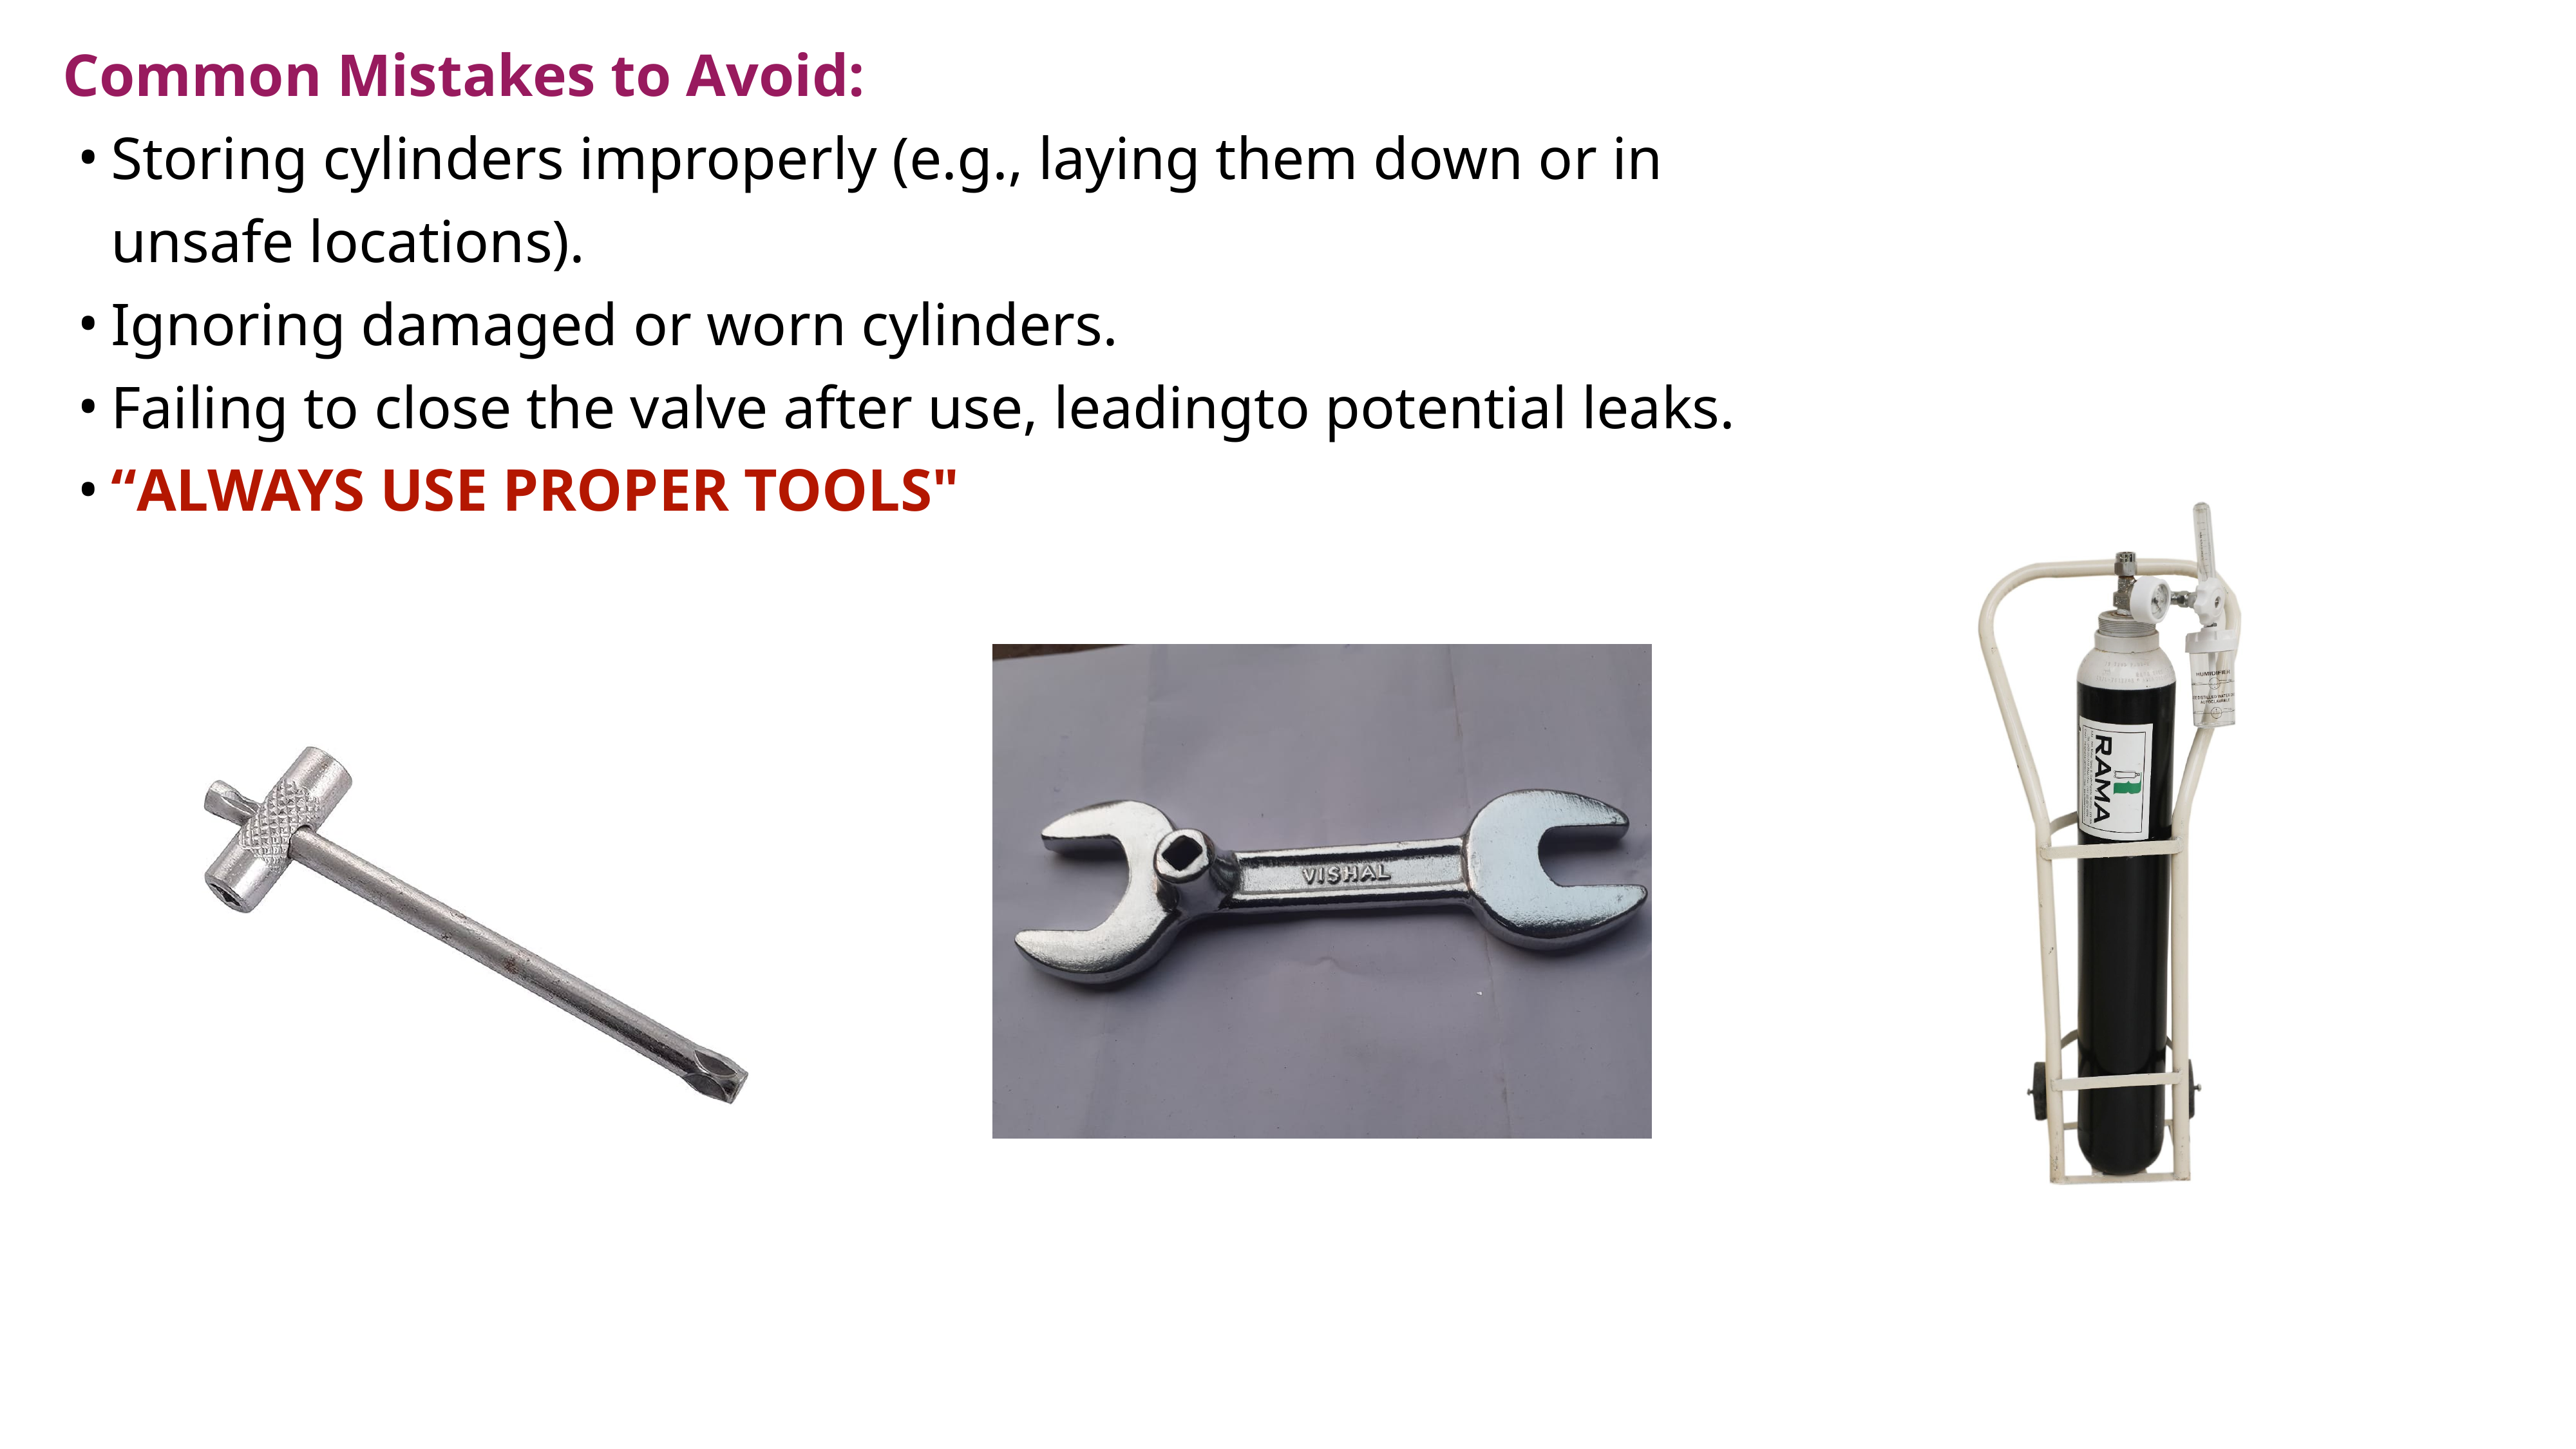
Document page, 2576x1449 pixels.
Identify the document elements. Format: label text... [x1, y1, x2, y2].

picture [1732, 446, 2501, 1214]
picture [992, 644, 1652, 1139]
picture [201, 743, 751, 1106]
list Common Mistakes to Avoid: Storing cylinders improperly (e.g., laying them down or in unsafe locations). Ignoring damaged or worn cylinders. Failing to close the valve after use, leadingto potential leaks. “ALWAYS USE PROPER TOOLS" [57, 32, 2576, 924]
